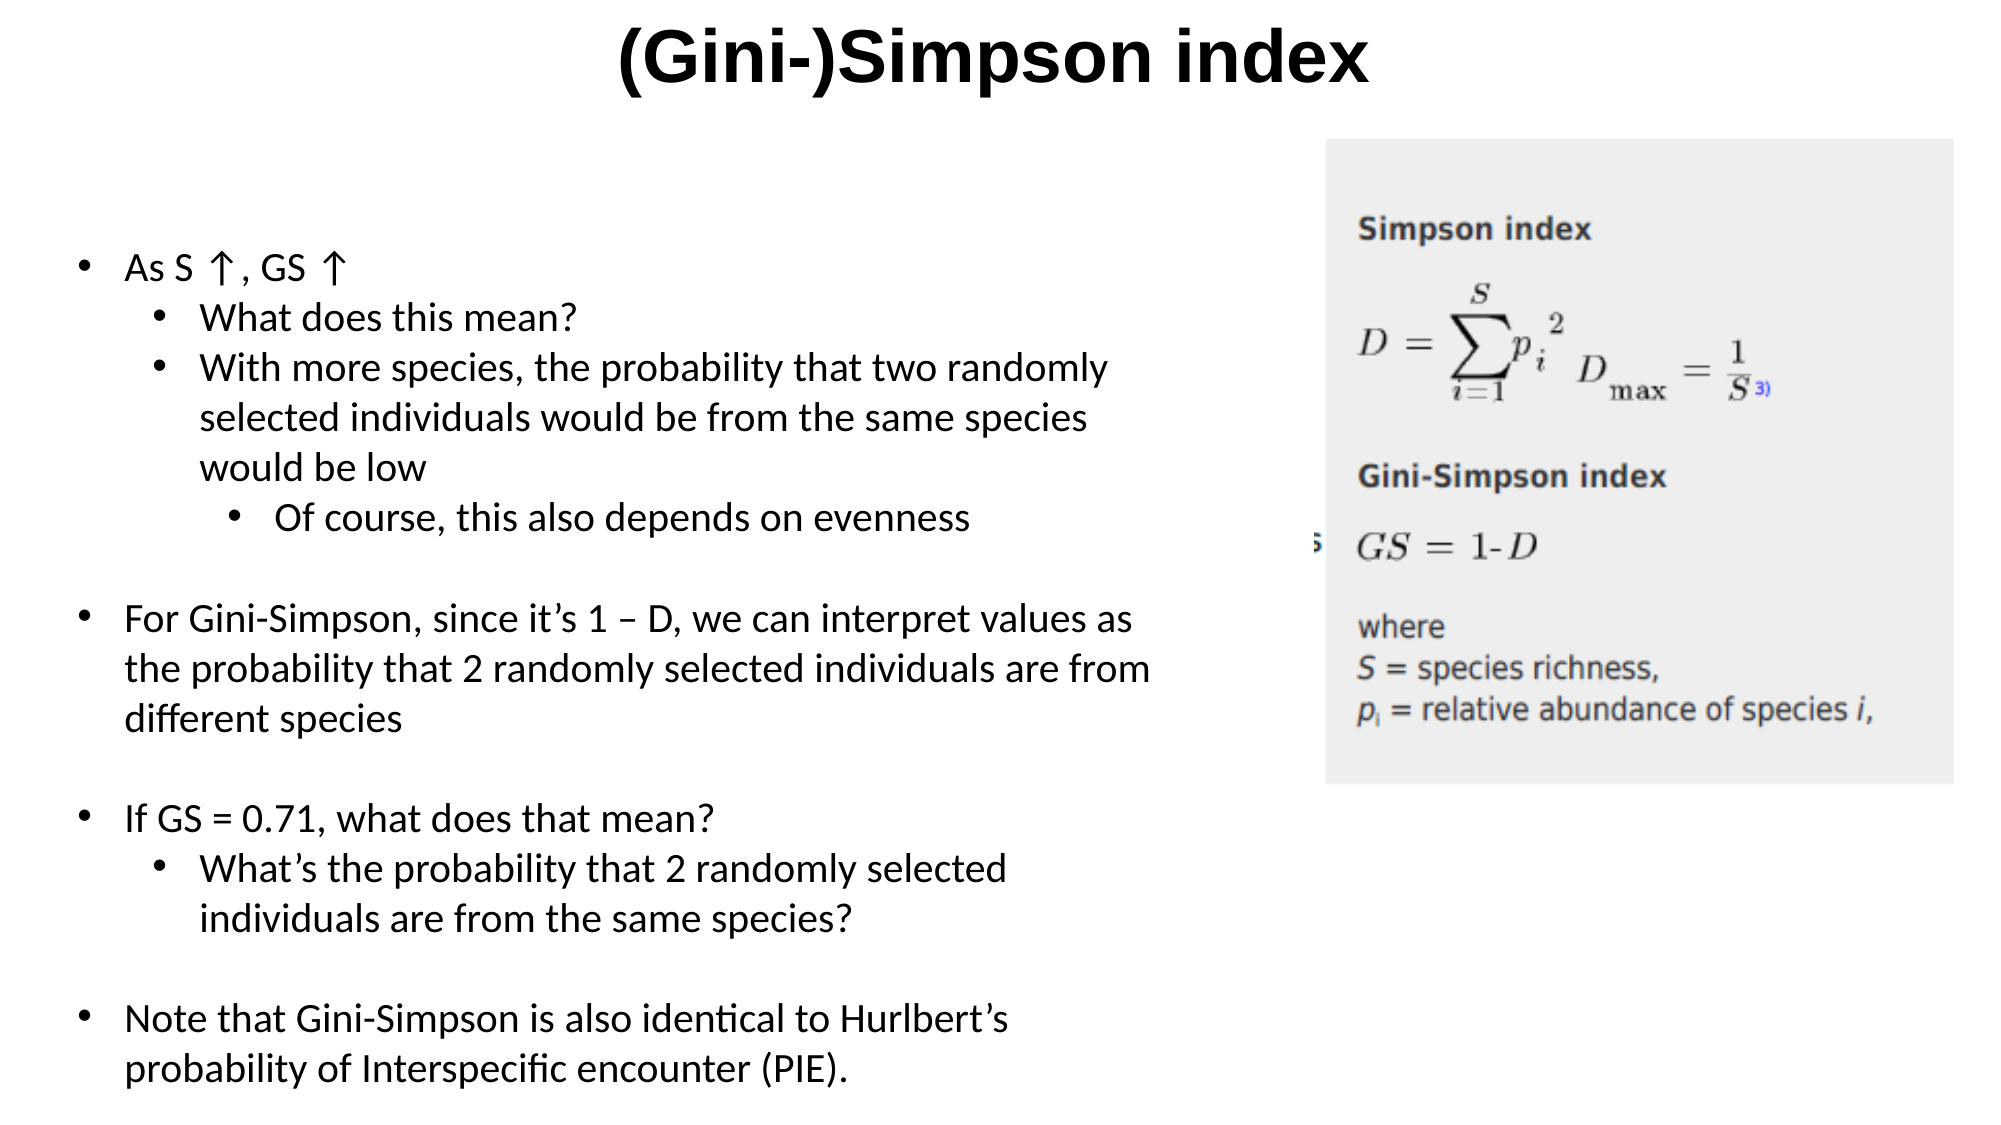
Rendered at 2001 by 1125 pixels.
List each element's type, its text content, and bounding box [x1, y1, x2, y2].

text_box As S ↑, GS ↑ What does this mean? With more species, the probability that two randomly selected individuals would be from the same species would be low Of course, this also depends on evenness For Gini-Simpson, since it’s 1 – D, we can interpret values as the probability that 2 randomly selected individuals are from different species If GS = 0.71, what does that mean? What’s the probability that 2 randomly selected individuals are from the same species? Note that Gini-Simpson is also identical to Hurlbert’s probability of Interspecific encounter (PIE). [62, 232, 1190, 1098]
text_box (Gini-)Simpson index [602, 0, 1386, 105]
picture [1314, 129, 1977, 799]
